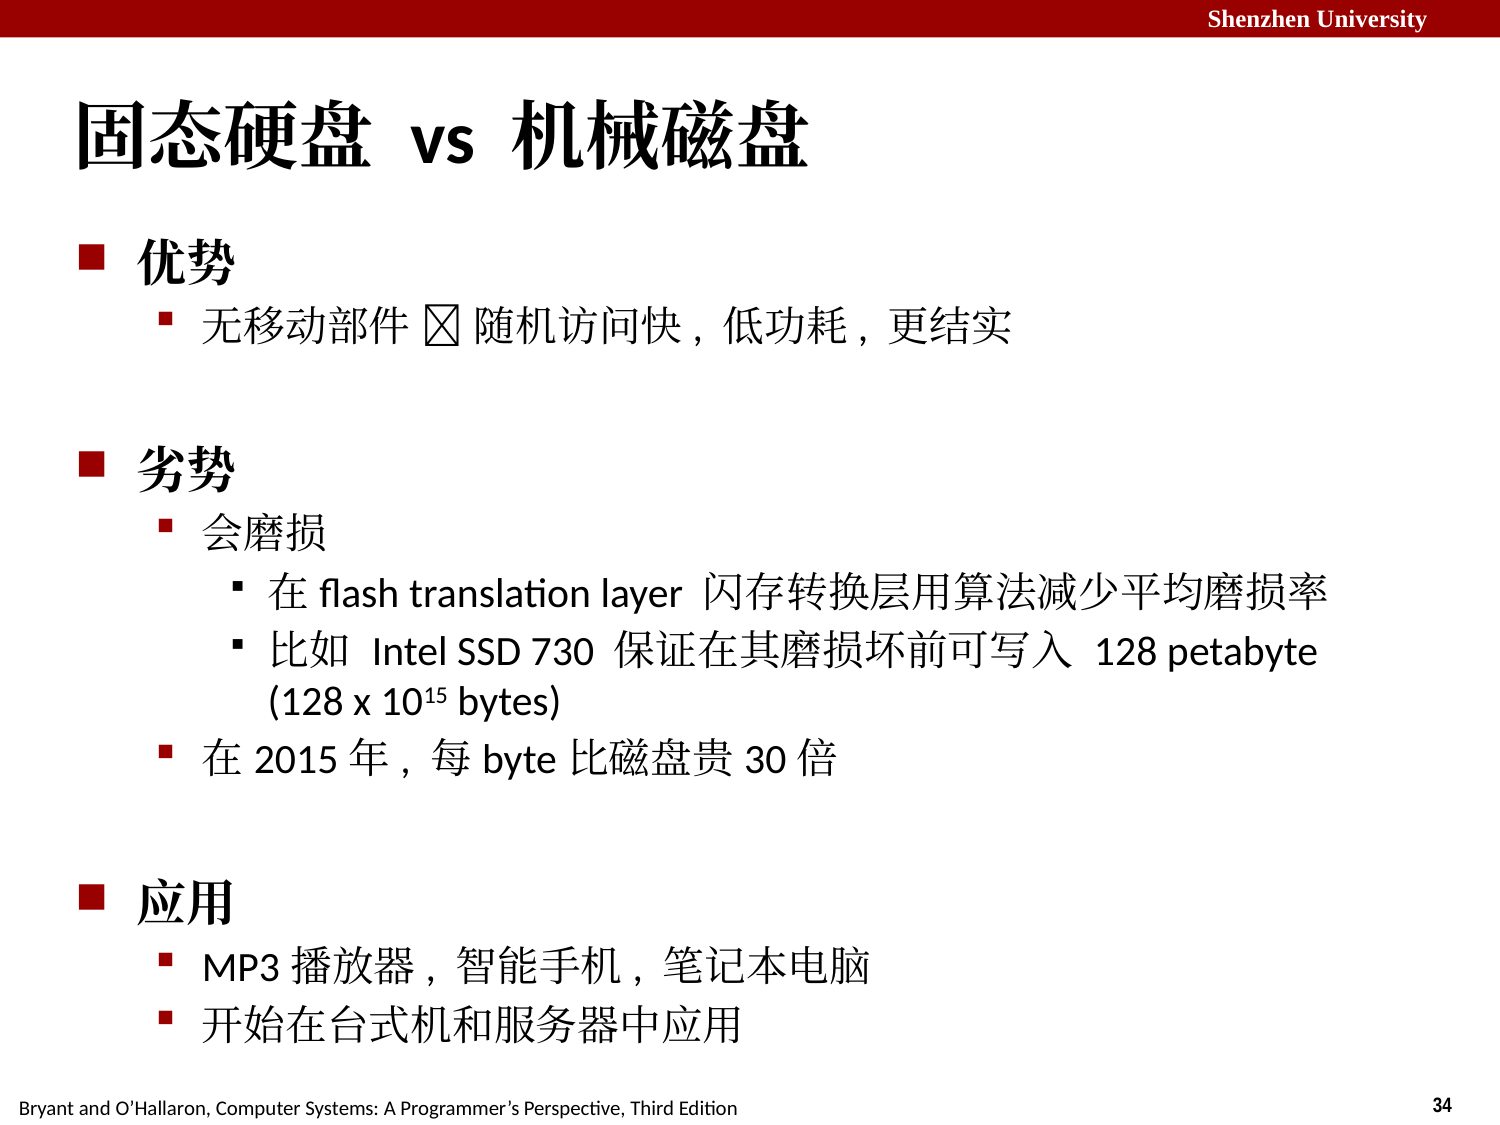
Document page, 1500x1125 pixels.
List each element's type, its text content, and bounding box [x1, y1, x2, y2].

title 固态硬盘 vs 机械磁盘 [58, 71, 1304, 197]
list 优势 无移动部件  随机访问快, 低功耗, 更结实 劣势 会磨损 在flash translation layer 闪存转换层用算法减少平均磨损率 比如 Intel SSD 730 保证在其磨损坏前可写入 128 petabyte (128 x 1015 bytes) 在2015年, 每byte比磁盘贵30倍 应用 MP3播放器, 智能手机, 笔记本电脑 开始在台式机和服务器中应用 [65, 223, 1361, 1040]
